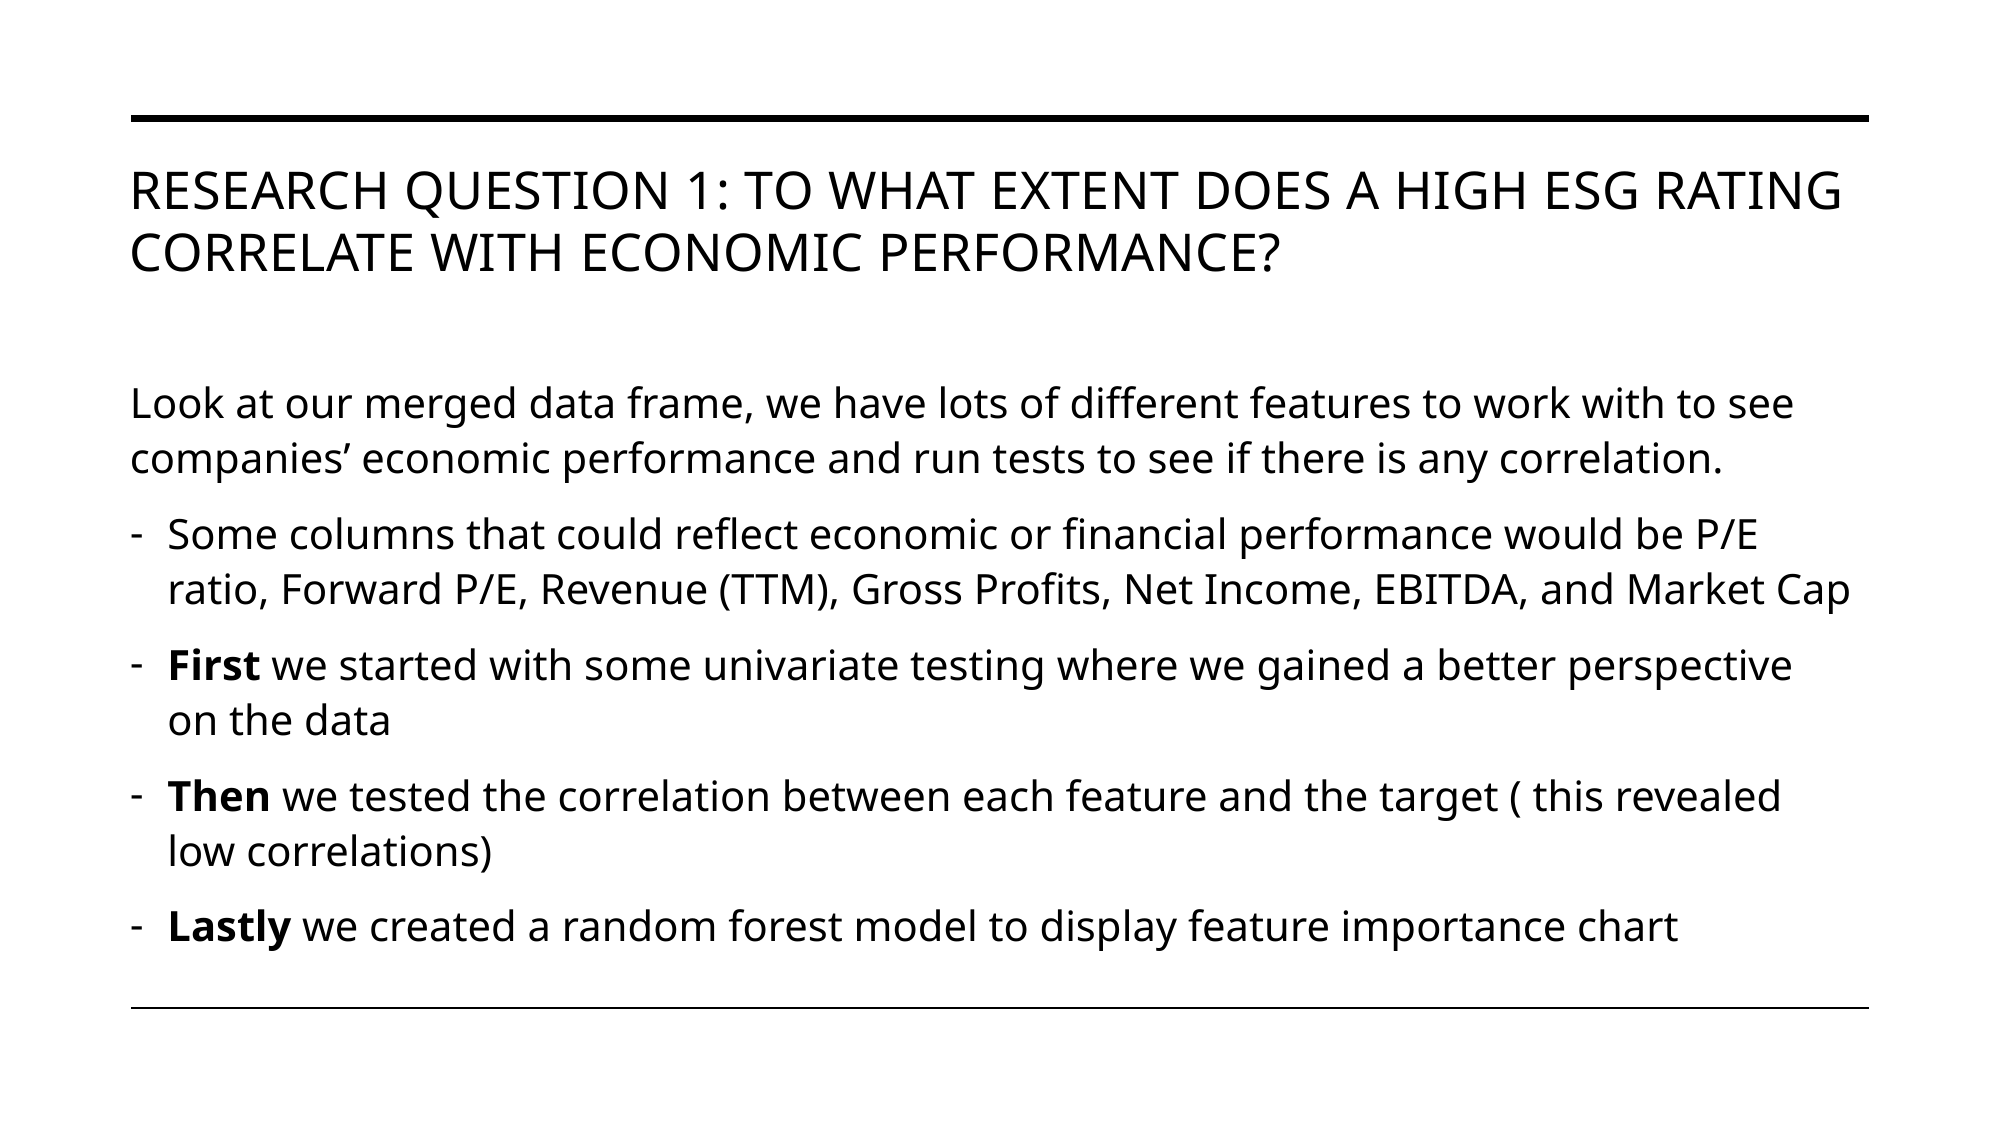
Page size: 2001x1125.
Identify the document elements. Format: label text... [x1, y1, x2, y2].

list Look at our merged data frame, we have lots of different features to work with to see companies’ economic performance and run tests to see if there is any correlation. Some columns that could reflect economic or financial performance would be P/E ratio, Forward P/E, Revenue (TTM), Gross Profits, Net Income, EBITDA, and Market Cap First we started with some univariate testing where we gained a better perspective on the data Then we tested the correlation between each feature and the target ( this revealed low correlations) Lastly we created a random forest model to display feature importance chart [114, 364, 1869, 978]
title Research Question 1: To what extent does a high ESG rating correlate with economic performance? [114, 149, 1869, 364]
